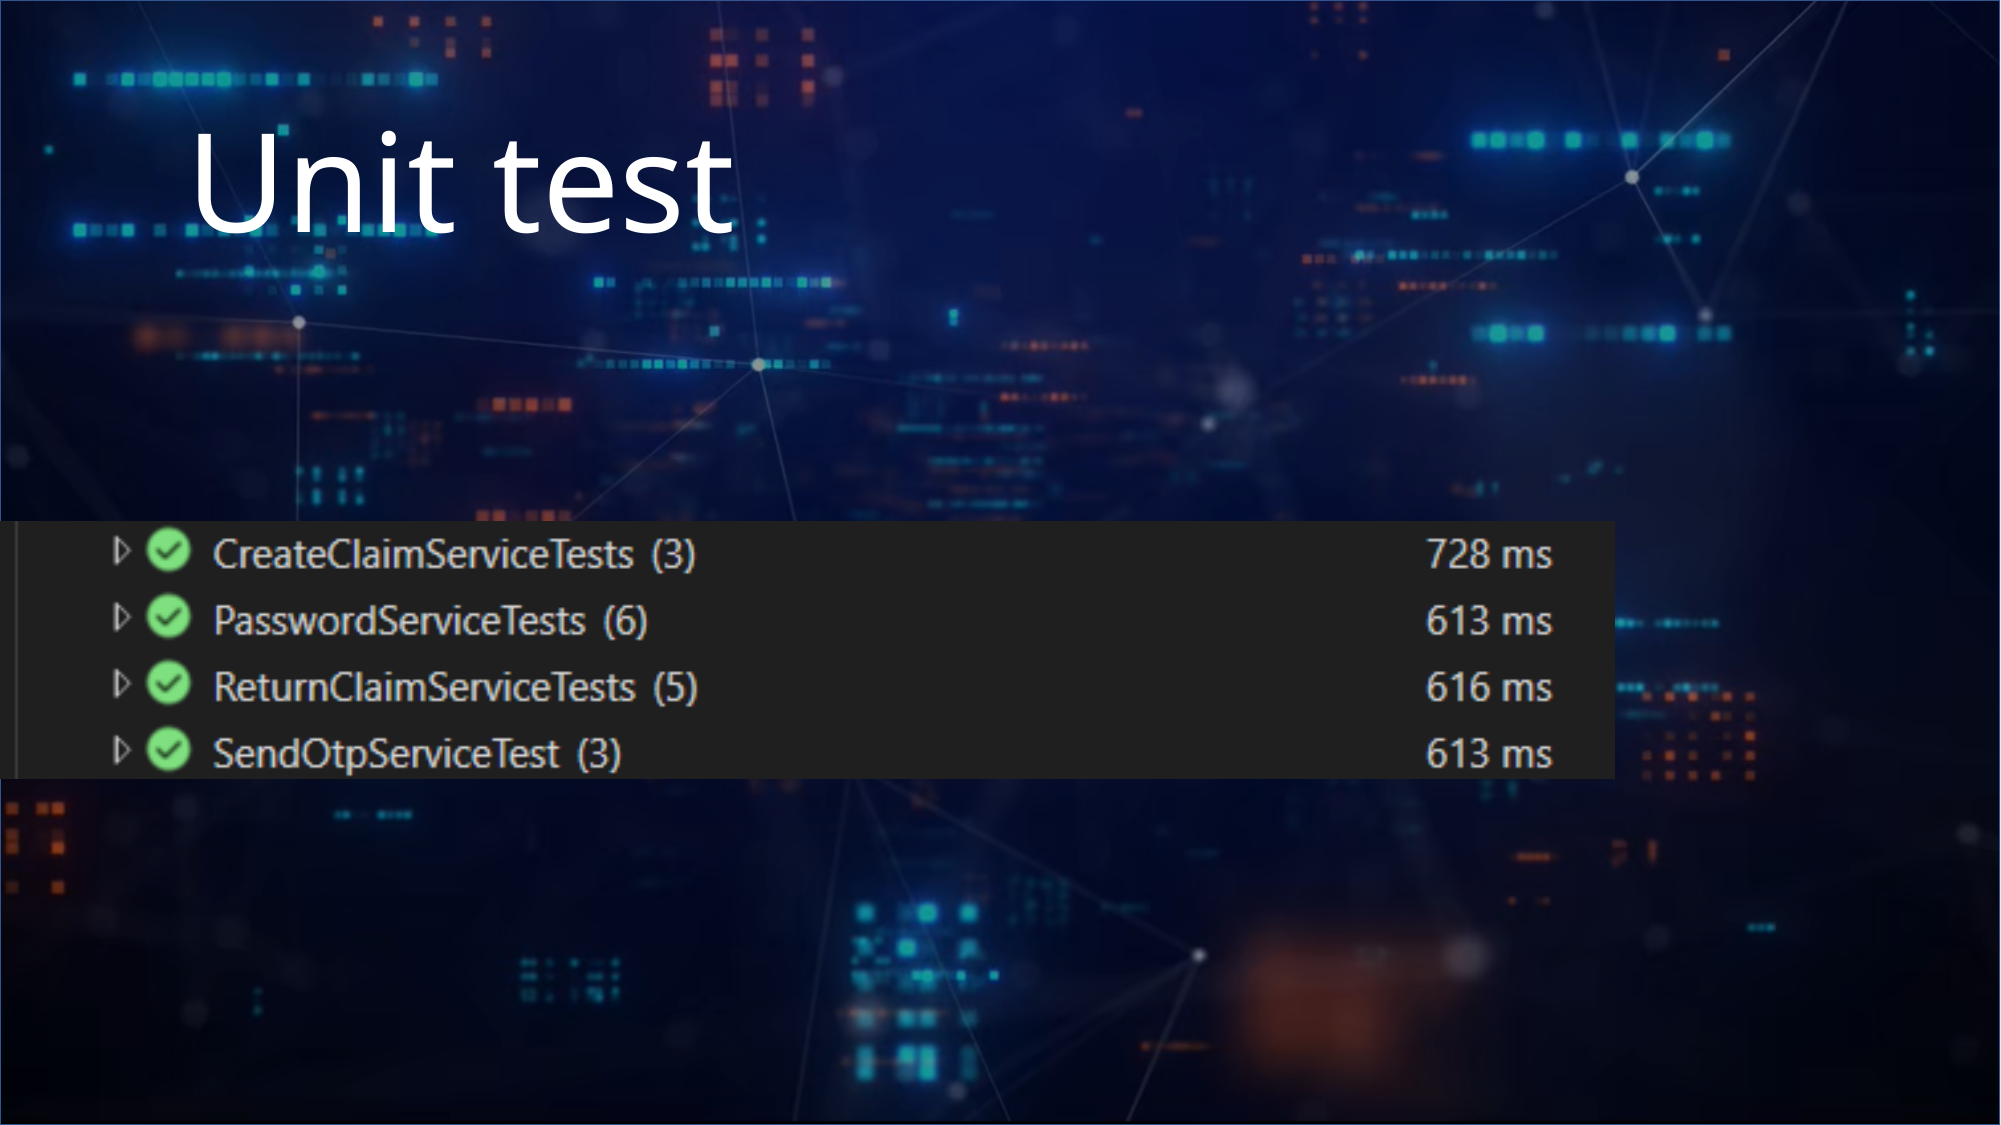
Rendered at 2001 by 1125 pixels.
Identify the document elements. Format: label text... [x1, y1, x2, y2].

text_box Unit test [0, 87, 1127, 268]
picture [0, 1, 1999, 1124]
